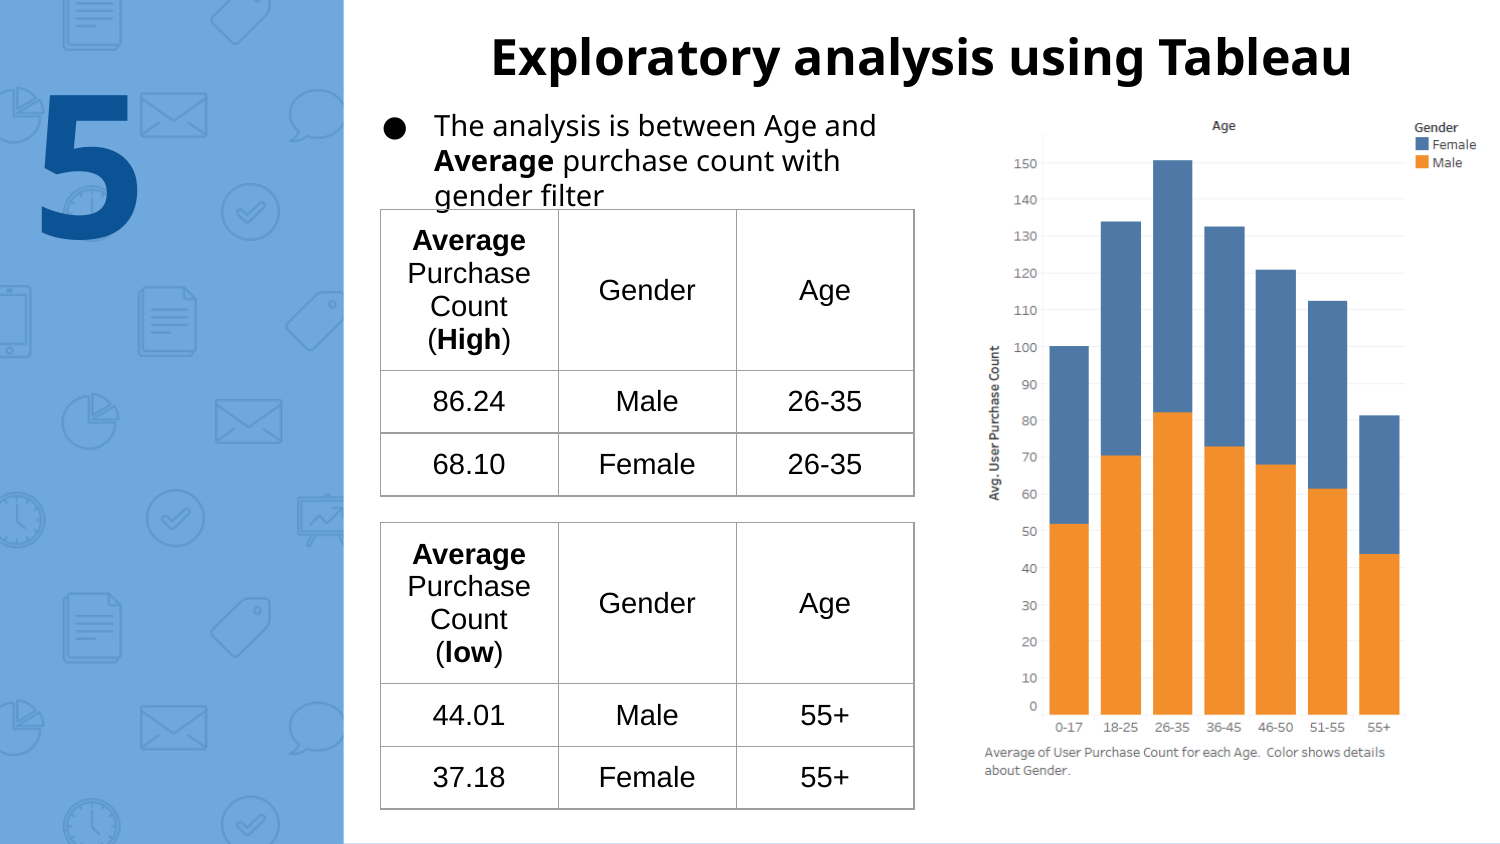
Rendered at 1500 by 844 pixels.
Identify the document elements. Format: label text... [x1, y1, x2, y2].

table_cell 86.24 [381, 371, 558, 432]
text_box The analysis is between Age and Average purchase count with gender filter [344, 92, 951, 819]
table_header Average Purchase Count (High) [381, 210, 558, 370]
table_header Age [737, 210, 913, 370]
table_cell 55+ [737, 747, 913, 808]
table_cell 26-35 [737, 434, 913, 495]
table_cell Female [559, 434, 736, 495]
table_cell 26-35 [737, 371, 913, 432]
table_header Average Purchase Count (low) [381, 523, 558, 683]
table_cell 68.10 [381, 434, 558, 495]
table_header Gender [559, 210, 736, 370]
table_header Gender [559, 523, 736, 683]
table_cell 37.18 [381, 747, 558, 808]
slide_number ‹#› [17, 23, 315, 230]
table_cell 55+ [737, 684, 913, 746]
table_cell Female [559, 747, 736, 808]
table_header Age [737, 523, 913, 683]
text_box Exploratory analysis using Tableau [344, 10, 1500, 110]
table_cell 44.01 [381, 684, 558, 746]
table_cell Male [559, 684, 736, 746]
picture [956, 109, 1492, 792]
table_cell Male [559, 371, 736, 432]
